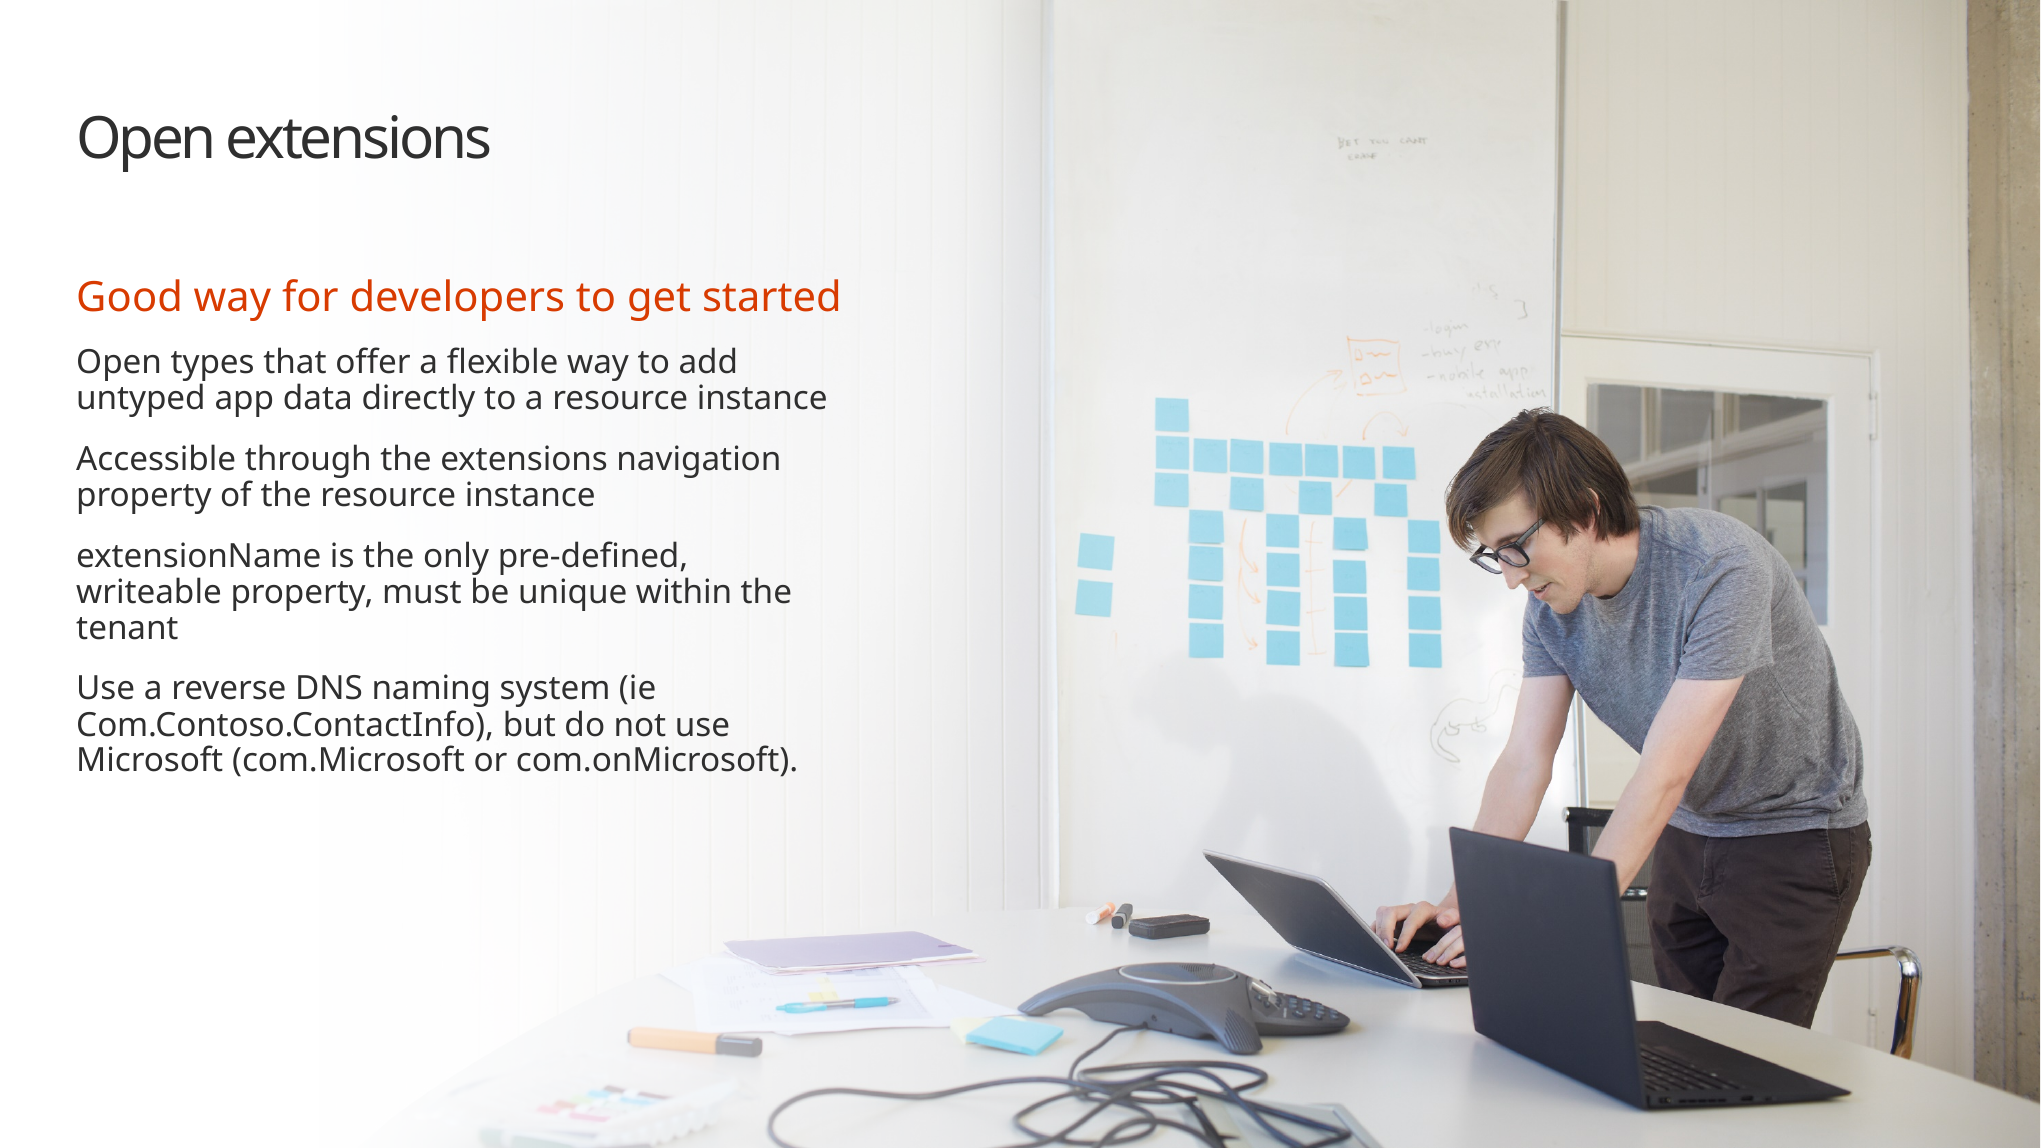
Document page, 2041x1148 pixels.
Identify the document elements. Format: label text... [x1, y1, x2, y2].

picture [318, 0, 2041, 1148]
list Good way for developers to get started Open types that offer a flexible way to add untyped app data directly to a resource instance Accessible through the extensions navigation property of the resource instance extensionName is the only pre-defined, writeable property, must be unique within the tenant Use a reverse DNS naming system (ie Com.Contoso.ContactInfo), but do not use Microsoft (com.Microsoft or com.onMicrosoft). [76, 275, 318, 749]
title Open extensions [76, 103, 318, 172]
